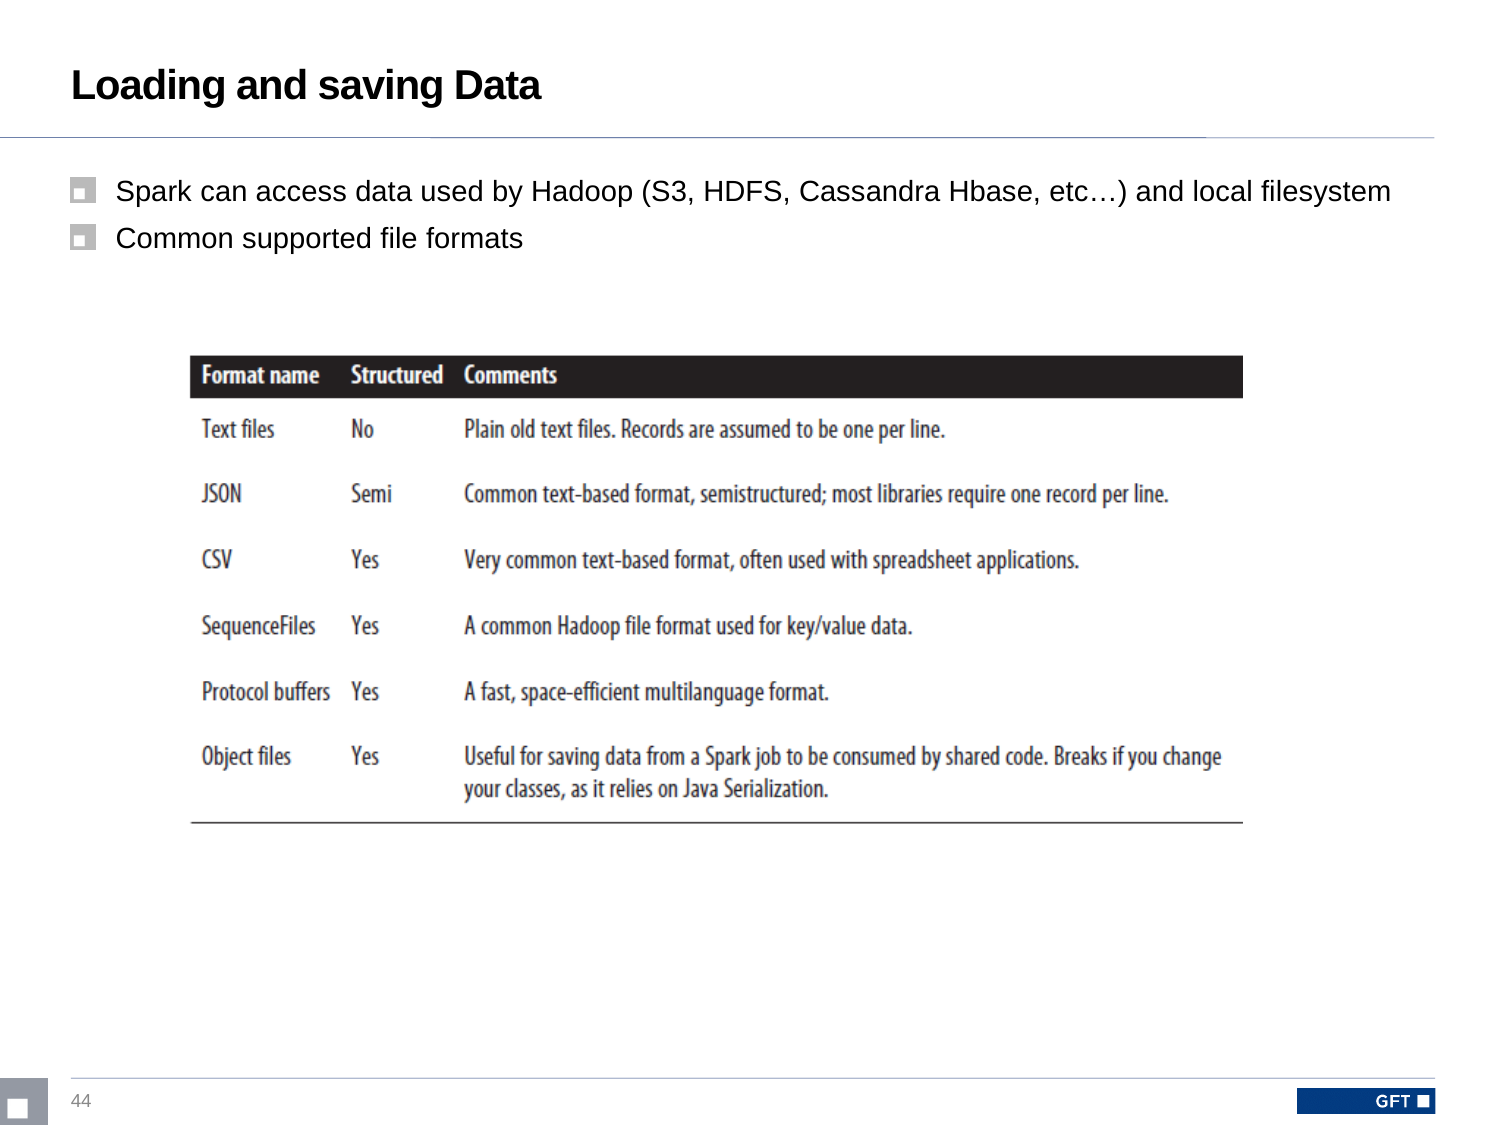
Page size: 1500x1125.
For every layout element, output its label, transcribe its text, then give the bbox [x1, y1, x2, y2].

picture [182, 350, 1243, 835]
picture [70, 177, 96, 203]
picture [70, 224, 96, 250]
picture [1297, 1088, 1436, 1114]
slide_number 44 [70, 1089, 130, 1113]
list Spark can access data used by Hadoop (S3, HDFS, Cassandra Hbase, etc…) and local filesystem Common supported file formats [70, 172, 1432, 1055]
title Loading and saving Data [70, 66, 1447, 120]
